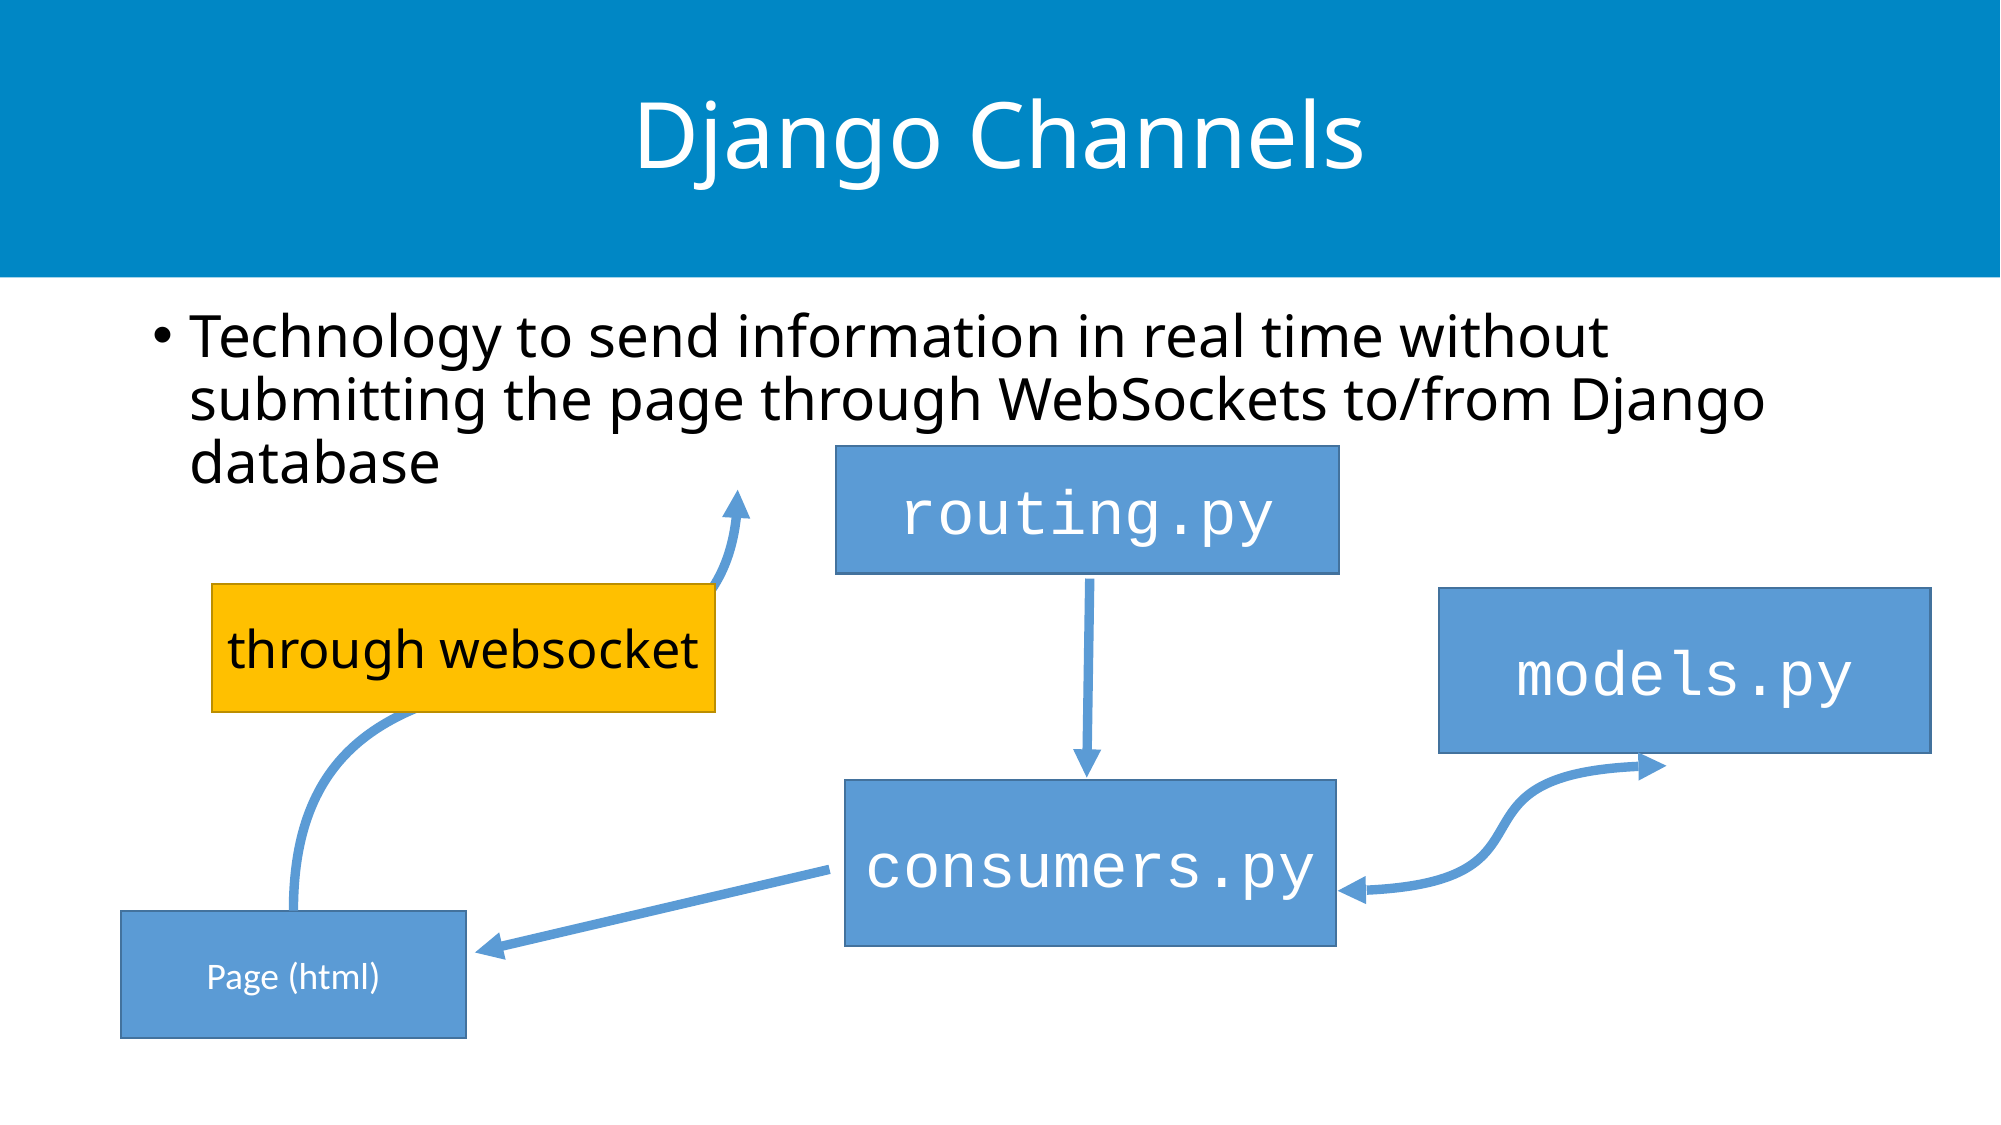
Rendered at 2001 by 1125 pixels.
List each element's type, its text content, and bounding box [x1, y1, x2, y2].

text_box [305, 478, 726, 923]
title Django Channels [0, 0, 2000, 278]
text_box Page (html) [120, 910, 467, 1039]
text_box routing.py [835, 445, 1340, 575]
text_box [1086, 578, 1090, 778]
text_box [474, 869, 830, 953]
text_box through websocket [211, 583, 305, 713]
text_box models.py [1438, 587, 1932, 754]
text_box consumers.py [844, 779, 1337, 947]
list Technology to send information in real time without submitting the page through WebSockets to/from Django database [137, 299, 1863, 1014]
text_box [1337, 765, 1667, 891]
